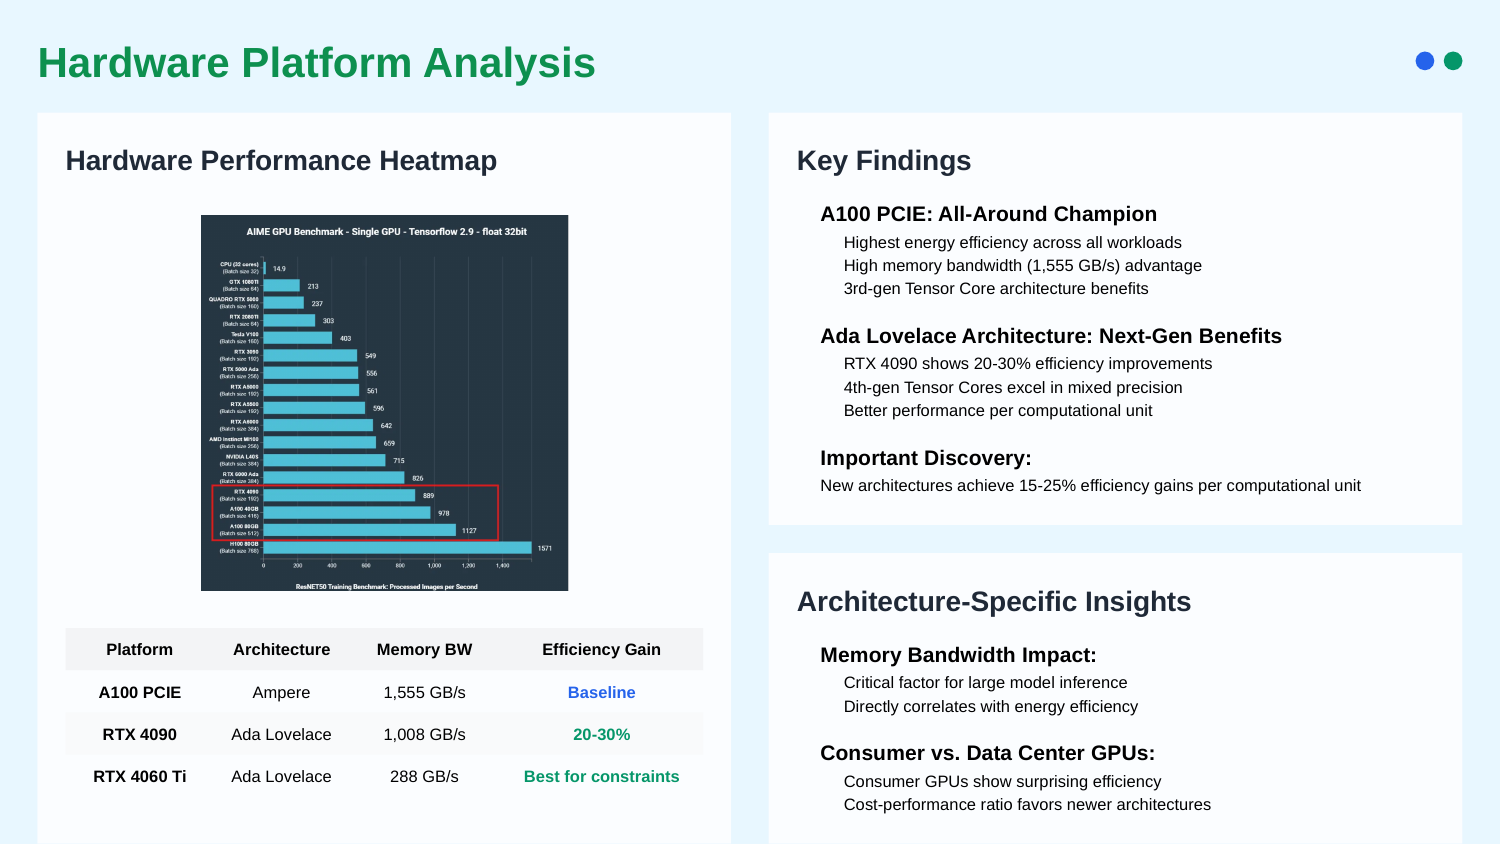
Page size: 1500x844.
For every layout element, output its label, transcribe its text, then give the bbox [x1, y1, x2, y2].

text_box 1,008 GB/s [372, 713, 478, 754]
text_box Ada Lovelace [220, 713, 344, 754]
text_box Directly correlates with energy efficiency [843, 695, 1447, 716]
text_box [65, 628, 704, 671]
picture [200, 215, 569, 591]
text_box 3rd-gen Tensor Core architecture benefits [843, 278, 1447, 299]
text_box [1415, 51, 1435, 71]
text_box Better performance per computational unit [843, 400, 1447, 421]
text_box Memory Bandwidth Impact: [820, 641, 1447, 667]
text_box Cost-performance ratio favors newer architectures [843, 793, 1447, 814]
text_box [37, 112, 732, 844]
text_box Architecture [221, 629, 342, 669]
text_box [768, 553, 1463, 844]
text_box Ada Lovelace [220, 755, 344, 796]
text_box Consumer GPUs show surprising efficiency [843, 770, 1447, 791]
text_box Consumer vs. Data Center GPUs: [820, 739, 1447, 766]
text_box Ada Lovelace Architecture: Next-Gen Benefits [820, 322, 1447, 348]
text_box Platform [95, 629, 185, 669]
text_box Hardware Platform Analysis [37, 35, 608, 87]
text_box High memory bandwidth (1,555 GB/s) advantage [843, 254, 1447, 275]
text_box 288 GB/s [379, 755, 471, 796]
text_box Architecture-Specific Insights [796, 582, 1447, 617]
text_box Hardware Performance Heatmap [65, 142, 715, 177]
text_box [65, 712, 704, 755]
text_box New architectures achieve 15-25% efficiency gains per computational unit [820, 475, 1447, 496]
text_box Best for constraints [488, 755, 715, 796]
text_box 1,555 GB/s [372, 671, 478, 712]
text_box RTX 4060 Ti [82, 755, 199, 796]
text_box A100 PCIE [87, 671, 193, 712]
text_box Key Findings [796, 142, 1447, 177]
text_box 20-30% [488, 713, 715, 754]
text_box RTX 4090 [91, 713, 189, 754]
text_box Important Discovery: [820, 444, 1447, 470]
text_box Efficiency Gain [488, 629, 715, 669]
text_box [1443, 51, 1463, 71]
text_box Critical factor for large model inference [843, 672, 1447, 692]
text_box Ampere [241, 671, 322, 712]
text_box Highest energy efficiency across all workloads [843, 231, 1447, 252]
text_box Baseline [488, 671, 715, 712]
text_box Memory BW [365, 629, 484, 669]
text_box [768, 112, 1463, 525]
text_box RTX 4090 shows 20-30% efficiency improvements [843, 353, 1447, 374]
text_box 4th-gen Tensor Cores excel in mixed precision [843, 376, 1447, 397]
text_box A100 PCIE: All-Around Champion [820, 200, 1447, 226]
